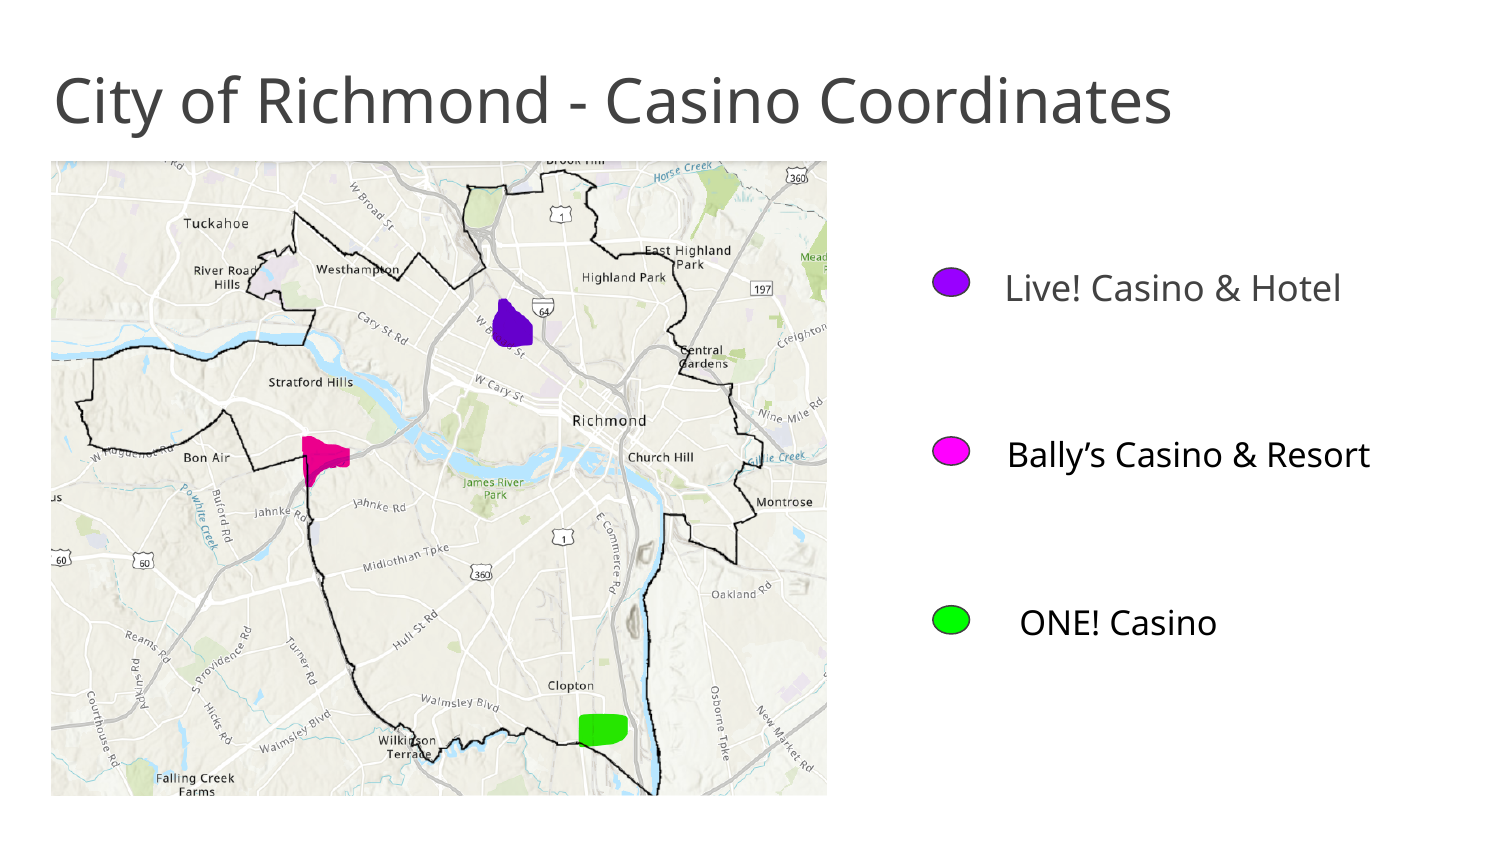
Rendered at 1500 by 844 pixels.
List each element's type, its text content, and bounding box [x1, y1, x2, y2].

title City of Richmond - Casino Coordinates [38, 36, 1437, 157]
text_box Bally’s Casino & Resort [991, 418, 1500, 490]
text_box [932, 267, 970, 297]
list Live! Casino & Hotel [989, 239, 1437, 327]
picture [50, 161, 827, 796]
text_box ONE! Casino [1004, 585, 1488, 657]
text_box [932, 605, 970, 634]
text_box [932, 436, 970, 466]
